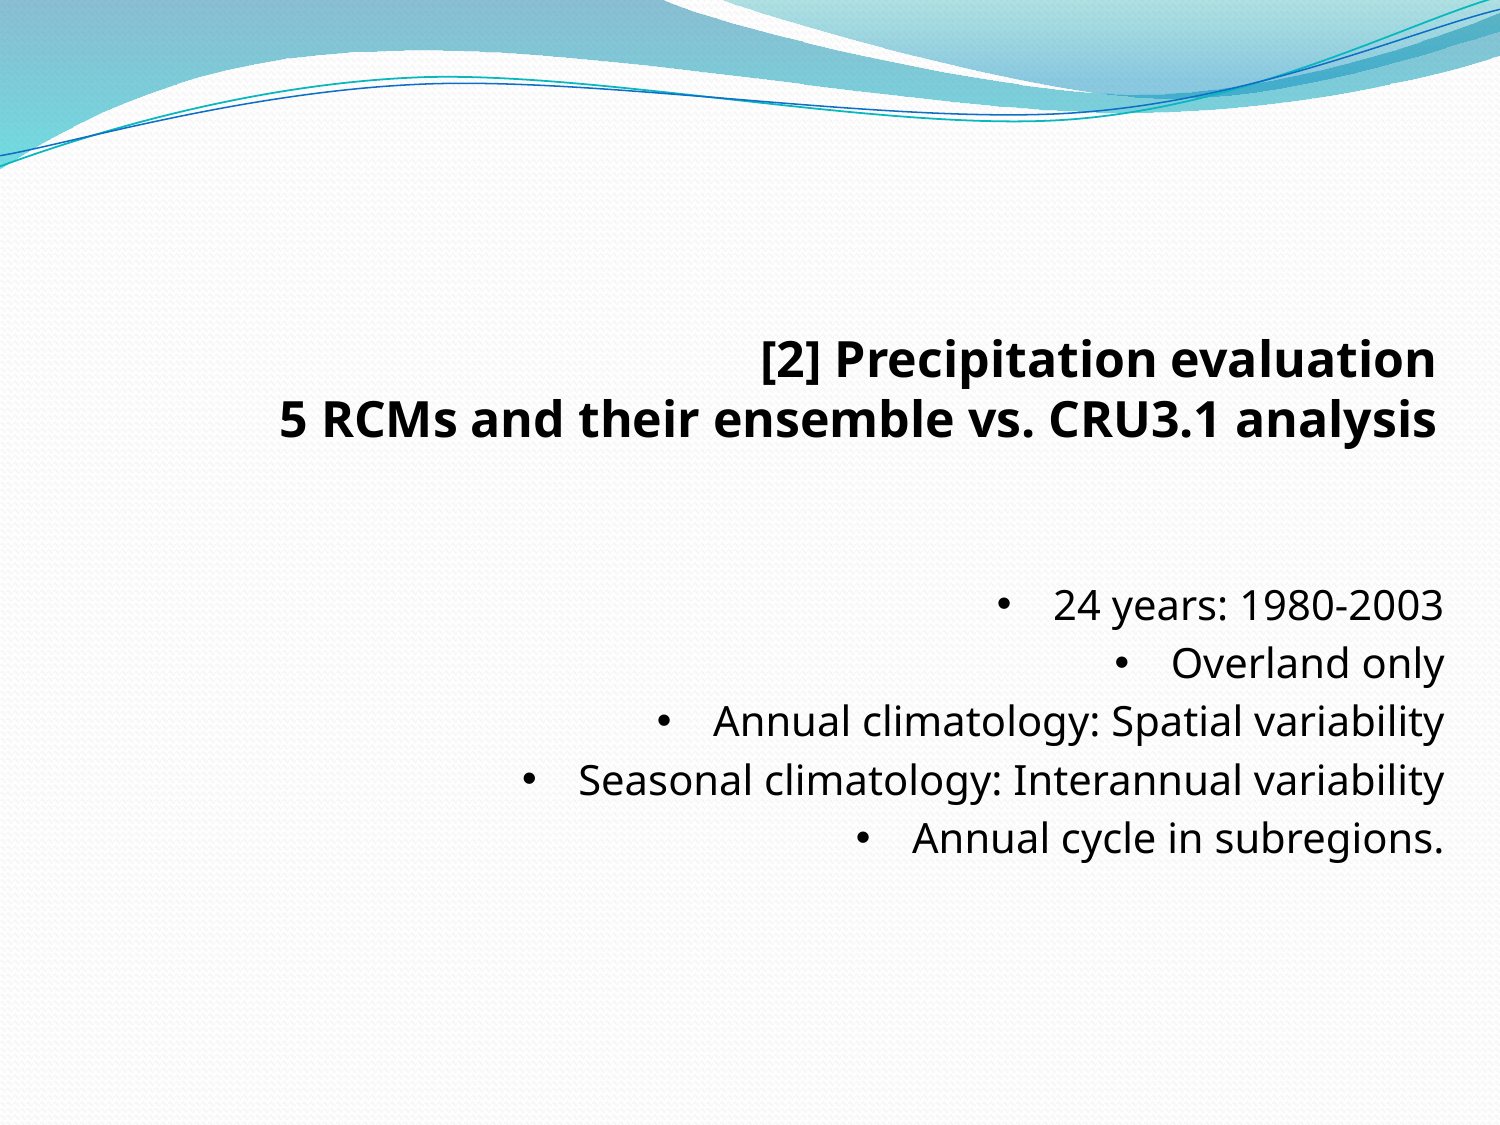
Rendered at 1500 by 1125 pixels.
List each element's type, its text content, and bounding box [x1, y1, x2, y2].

title [2] Precipitation evaluation 5 RCMs and their ensemble vs. CRU3.1 analysis [75, 147, 1438, 448]
text_box 24 years: 1980-2003 Overland only Annual climatology: Spatial variability Seasonal climatology: Interannual variability Annual cycle in subregions. [40, 571, 1460, 884]
